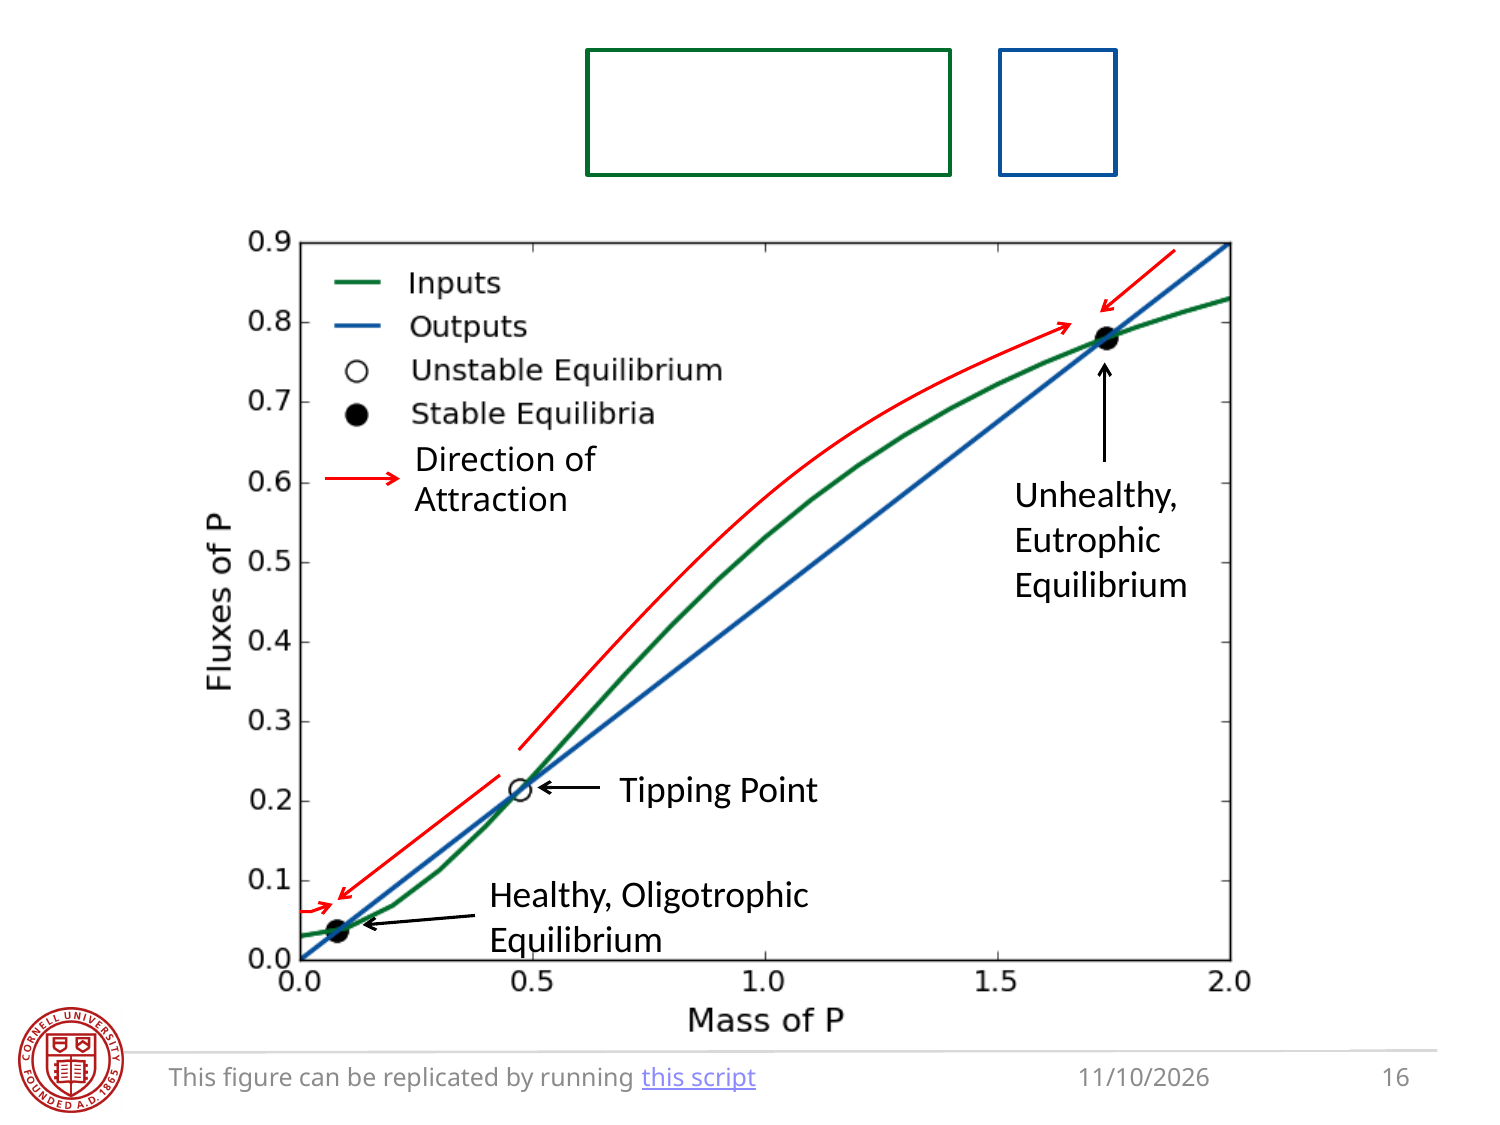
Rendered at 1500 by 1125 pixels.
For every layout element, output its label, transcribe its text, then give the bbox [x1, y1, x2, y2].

slide_number 16 [1237, 1056, 1425, 1100]
picture [18, 1007, 124, 1113]
footer This figure can be replicated by running this script [137, 1056, 788, 1100]
picture [149, 154, 1351, 1051]
text_box [998, 48, 1118, 152]
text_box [337, 774, 501, 901]
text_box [362, 915, 476, 926]
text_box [1099, 249, 1176, 313]
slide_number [1062, 1059, 1225, 1100]
text_box [585, 48, 952, 152]
